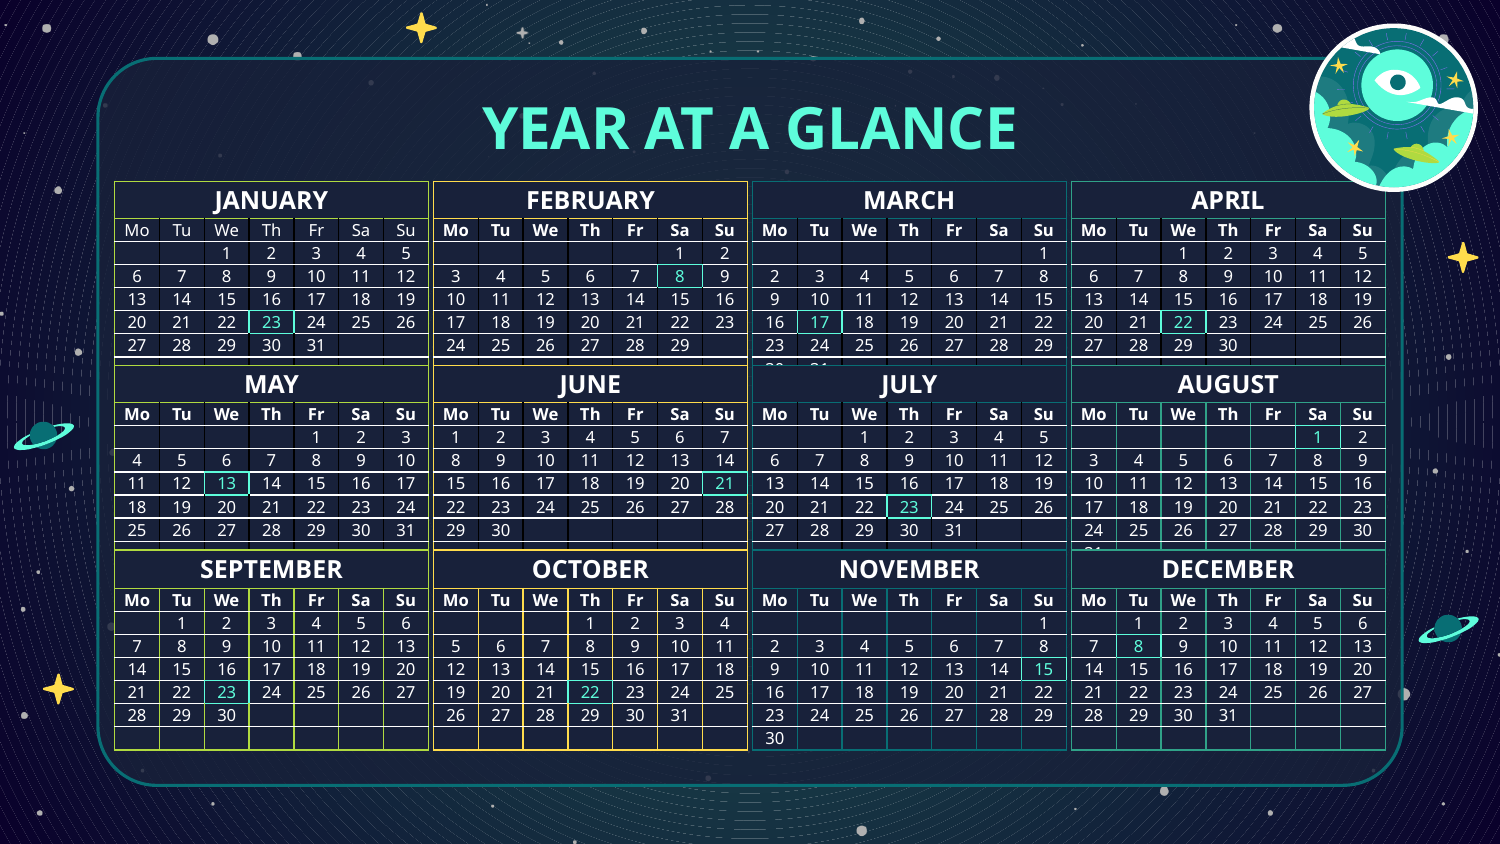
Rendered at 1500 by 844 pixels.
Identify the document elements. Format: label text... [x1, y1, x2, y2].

table_cell 18 [115, 496, 159, 517]
table_cell Sa [658, 219, 702, 241]
table_cell 7 [703, 426, 747, 448]
table_cell 6 [932, 265, 976, 287]
table_cell [1341, 704, 1385, 726]
table_cell 12 [1296, 635, 1340, 657]
table_cell [703, 334, 747, 356]
table_cell [798, 426, 841, 448]
table_cell [384, 542, 428, 549]
table_cell 24 [798, 704, 841, 726]
table_cell [1022, 542, 1066, 549]
table_cell 25 [843, 704, 886, 726]
table_cell Mo [434, 403, 478, 425]
table_cell 28 [1117, 334, 1160, 356]
table_cell 8 [160, 635, 204, 657]
table_cell 25 [1296, 311, 1340, 333]
table_cell [295, 542, 338, 549]
table_cell 13 [1072, 288, 1116, 310]
table_cell 21 [1117, 311, 1160, 333]
table_cell 17 [658, 658, 702, 680]
table_cell Sa [339, 589, 383, 611]
table_cell Th [250, 219, 293, 241]
table_cell 17 [524, 473, 567, 494]
table_cell [250, 704, 293, 726]
table_cell 13 [1341, 635, 1385, 657]
table_cell 23 [753, 704, 797, 726]
table_cell 30 [1341, 519, 1385, 541]
table_cell [703, 358, 747, 365]
table_cell 16 [250, 288, 293, 310]
table_cell Su [1341, 403, 1385, 425]
table_cell 15 [160, 658, 204, 680]
table_cell 29 [1117, 704, 1160, 726]
table_cell 9 [1341, 449, 1385, 471]
table_cell [1022, 358, 1066, 365]
table_cell 10 [932, 449, 976, 471]
table_cell [1072, 426, 1116, 448]
table_cell 29 [658, 334, 702, 356]
table_cell 27 [932, 334, 976, 356]
table_cell Th [888, 219, 931, 241]
table_cell [932, 542, 976, 549]
table_cell 27 [932, 704, 976, 726]
table_cell Tu [479, 589, 522, 611]
table_cell [524, 727, 567, 749]
table_cell Tu [798, 219, 841, 241]
table_cell [1072, 242, 1116, 264]
table_cell 23 [479, 496, 522, 517]
table_cell Fr [932, 219, 976, 241]
table_cell Th [250, 589, 293, 611]
table_cell [1022, 519, 1066, 541]
table_cell 23 [250, 311, 293, 333]
table_cell 5 [613, 426, 657, 448]
table_cell 2 [753, 265, 797, 287]
table_cell [658, 542, 702, 549]
table_cell 29 [1162, 334, 1205, 356]
table_cell 1 [1022, 242, 1066, 264]
table_cell 13 [115, 288, 159, 310]
table_cell Tu [1117, 403, 1160, 425]
table_cell 14 [1251, 473, 1295, 494]
table_cell 20 [384, 658, 428, 680]
table_cell 13 [1207, 473, 1250, 494]
table_cell 12 [888, 658, 931, 680]
table_cell 1 [569, 612, 612, 634]
table_cell 17 [1251, 288, 1295, 310]
table_cell 15 [843, 473, 886, 494]
table_cell [977, 612, 1021, 634]
table_cell 11 [977, 449, 1021, 471]
table_cell 26 [160, 519, 204, 541]
table_cell [339, 358, 383, 365]
table_cell 3 [434, 265, 478, 287]
table_cell 20 [1072, 311, 1116, 333]
table_cell [888, 612, 931, 634]
table_cell Fr [295, 589, 338, 611]
table_cell 16 [703, 288, 747, 310]
table_cell [1296, 542, 1340, 549]
picture [0, 0, 1500, 844]
table_cell [1341, 542, 1385, 549]
table_cell 25 [843, 334, 886, 356]
table_cell [479, 542, 522, 549]
table_cell 8 [569, 635, 612, 657]
table_cell Tu [160, 219, 204, 241]
table_cell [1117, 542, 1160, 549]
table_cell [1117, 426, 1160, 448]
table_cell 5 [888, 265, 931, 287]
table_cell 4 [977, 426, 1021, 448]
table_cell 10 [1072, 473, 1116, 494]
table_header FEBRUARY [434, 182, 747, 218]
table_cell 4 [843, 635, 886, 657]
table_cell 29 [843, 519, 886, 541]
table_cell 3 [1251, 242, 1295, 264]
table_cell [524, 242, 567, 264]
table_cell [295, 727, 338, 749]
table_cell 29 [1022, 334, 1066, 356]
table_cell 24 [798, 334, 841, 356]
table_cell 28 [1251, 519, 1295, 541]
table_cell 10 [524, 449, 567, 471]
table_cell [1117, 727, 1160, 749]
table_cell 24 [1072, 519, 1116, 541]
table_cell 12 [524, 288, 567, 310]
table_cell [339, 334, 383, 356]
table_cell 23 [1341, 496, 1385, 517]
table_cell 26 [339, 681, 383, 703]
table_cell 24 [250, 681, 293, 703]
table_cell 13 [205, 473, 248, 494]
table_cell [115, 727, 159, 749]
table_header MAY [115, 366, 428, 402]
table_cell 8 [1296, 449, 1340, 471]
table_cell 22 [658, 311, 702, 333]
table_cell 30 [888, 519, 931, 541]
table_cell 6 [932, 635, 976, 657]
table_cell 13 [658, 449, 702, 471]
table_cell [115, 358, 159, 365]
table_cell 17 [798, 311, 841, 333]
table_cell Fr [932, 403, 976, 425]
table_cell 27 [1341, 681, 1385, 703]
table_cell [1251, 542, 1295, 549]
table_cell 19 [384, 288, 428, 310]
table_cell [205, 542, 248, 549]
table_cell 7 [613, 265, 657, 287]
table_cell Fr [295, 219, 338, 241]
table_cell 29 [295, 519, 338, 541]
table_cell 21 [977, 311, 1021, 333]
table_cell 19 [888, 681, 931, 703]
table_cell 6 [479, 635, 522, 657]
table_header OCTOBER [434, 551, 747, 588]
table_cell 9 [339, 449, 383, 471]
table_cell 22 [205, 311, 248, 333]
table_cell [658, 519, 702, 541]
table_cell 16 [613, 658, 657, 680]
table_cell 29 [205, 334, 248, 356]
table_cell 20 [205, 496, 248, 517]
table_cell [658, 727, 702, 749]
table_cell [434, 358, 478, 365]
table_cell 25 [479, 334, 522, 356]
table_cell We [205, 219, 248, 241]
table_cell 2 [479, 426, 522, 448]
table_cell 17 [932, 473, 976, 494]
table_cell 22 [843, 496, 886, 517]
table_cell [888, 727, 931, 749]
table_cell 18 [339, 288, 383, 310]
table_cell 23 [753, 334, 797, 356]
table_cell [384, 704, 428, 726]
table_cell 24 [384, 496, 428, 517]
table_cell [479, 358, 522, 365]
table_cell 21 [524, 681, 567, 703]
table_cell [160, 426, 204, 448]
table_cell 5 [1162, 449, 1205, 471]
table_cell [1162, 358, 1205, 365]
table_cell [524, 519, 567, 541]
table_cell 22 [1117, 681, 1160, 703]
table_cell 9 [703, 265, 747, 287]
table_cell 3 [1072, 449, 1116, 471]
table_cell [703, 519, 747, 541]
table_cell Sa [977, 219, 1021, 241]
table_cell 15 [658, 288, 702, 310]
table_cell 30 [753, 358, 797, 365]
table_cell [1207, 358, 1250, 365]
table_cell 26 [888, 704, 931, 726]
table_cell 23 [205, 681, 248, 703]
table_cell [1022, 727, 1066, 749]
table_cell [798, 242, 841, 264]
table_cell 8 [295, 449, 338, 471]
table_cell 8 [843, 449, 886, 471]
table_cell [115, 612, 159, 634]
table_cell Sa [339, 403, 383, 425]
table_cell [115, 426, 159, 448]
table_cell Sa [658, 403, 702, 425]
table_cell Mo [1072, 403, 1116, 425]
table_cell 18 [843, 681, 886, 703]
table_cell 9 [613, 635, 657, 657]
table_cell 1 [843, 426, 886, 448]
table_cell 29 [160, 704, 204, 726]
table_cell 5 [160, 449, 204, 471]
table_cell 7 [798, 449, 841, 471]
table_cell 23 [888, 496, 931, 517]
table_cell 24 [434, 334, 478, 356]
table_cell 25 [339, 311, 383, 333]
table_cell [977, 727, 1021, 749]
table_cell [932, 727, 976, 749]
table_cell 8 [205, 265, 248, 287]
table_cell 11 [339, 265, 383, 287]
table_cell 2 [339, 426, 383, 448]
table_cell 21 [703, 473, 747, 494]
table_cell 30 [339, 519, 383, 541]
table_cell [1072, 358, 1116, 365]
table_cell We [524, 219, 567, 241]
table_cell 1 [1022, 612, 1066, 634]
table_cell [977, 519, 1021, 541]
table_cell [1296, 334, 1340, 356]
table_cell 3 [658, 612, 702, 634]
table_cell 3 [295, 242, 338, 264]
table_cell 9 [1207, 265, 1250, 287]
table_cell [250, 727, 293, 749]
table_cell [569, 358, 612, 365]
table_cell Mo [753, 219, 797, 241]
table_cell 22 [1022, 311, 1066, 333]
table_cell 6 [205, 449, 248, 471]
table_cell 2 [1162, 612, 1205, 634]
table_cell 14 [977, 288, 1021, 310]
table_cell 4 [339, 242, 383, 264]
table_cell 8 [434, 449, 478, 471]
table_cell 16 [205, 658, 248, 680]
table_cell [932, 358, 976, 365]
table_cell 1 [1117, 612, 1160, 634]
table_cell 28 [977, 334, 1021, 356]
table_cell 20 [115, 311, 159, 333]
table_cell 20 [932, 311, 976, 333]
table_cell 2 [703, 242, 747, 264]
table_cell 21 [798, 496, 841, 517]
table_cell 31 [295, 334, 338, 356]
table_cell 11 [1117, 473, 1160, 494]
table_header SEPTEMBER [115, 551, 428, 588]
table_cell 1 [1296, 426, 1340, 448]
table_cell 22 [160, 681, 204, 703]
table_cell 19 [1341, 288, 1385, 310]
table_cell 11 [479, 288, 522, 310]
table_cell 24 [1207, 681, 1250, 703]
table_cell Sa [339, 219, 383, 241]
table_cell Su [1341, 219, 1385, 241]
table_cell Th [888, 589, 931, 611]
table_cell [1117, 242, 1160, 264]
table_cell [843, 727, 886, 749]
table_cell 16 [1341, 473, 1385, 494]
table_cell 5 [888, 635, 931, 657]
table_cell Tu [160, 589, 204, 611]
table_cell 5 [1341, 242, 1385, 264]
table_cell Mo [1072, 589, 1116, 611]
table_cell 19 [524, 311, 567, 333]
table_cell 26 [524, 334, 567, 356]
table_cell 25 [703, 681, 747, 703]
table_cell [205, 426, 248, 448]
table_cell [569, 242, 612, 264]
table_cell 12 [160, 473, 204, 494]
table_cell 31 [1207, 704, 1250, 726]
table_header AUGUST [1072, 366, 1385, 402]
table_cell 19 [1022, 473, 1066, 494]
table_cell [1251, 704, 1295, 726]
title YEAR AT A GLANCE [116, 96, 1304, 156]
table_cell [524, 358, 567, 365]
table_cell [384, 334, 428, 356]
table_cell 11 [1296, 265, 1340, 287]
table_cell [888, 542, 931, 549]
table_cell Sa [658, 589, 702, 611]
table_cell [1296, 358, 1340, 365]
table_cell Su [703, 219, 747, 241]
table_cell Su [1341, 589, 1385, 611]
table_cell 10 [798, 658, 841, 680]
table_cell 6 [1341, 612, 1385, 634]
table_header DECEMBER [1072, 551, 1385, 588]
table_cell Mo [115, 219, 159, 241]
table_cell 27 [1207, 519, 1250, 541]
table_cell 8 [1022, 265, 1066, 287]
table_cell Su [703, 589, 747, 611]
table_cell We [205, 589, 248, 611]
table_cell [977, 542, 1021, 549]
table_cell [1251, 358, 1295, 365]
table_cell 15 [569, 658, 612, 680]
table_cell 18 [479, 311, 522, 333]
table_cell [1341, 727, 1385, 749]
table_cell Mo [434, 219, 478, 241]
table_header JULY [753, 366, 1066, 402]
table_cell 16 [1162, 658, 1205, 680]
table_cell [1251, 727, 1295, 749]
table_cell 22 [295, 496, 338, 517]
table_cell 23 [613, 681, 657, 703]
table_cell Su [384, 403, 428, 425]
table_cell 12 [1162, 473, 1205, 494]
table_cell 29 [1296, 519, 1340, 541]
table_cell 17 [434, 311, 478, 333]
table_cell 1 [1162, 242, 1205, 264]
table_cell 17 [295, 288, 338, 310]
table_cell [384, 358, 428, 365]
table_cell Su [703, 403, 747, 425]
table_cell Th [1207, 219, 1250, 241]
table_cell 9 [205, 635, 248, 657]
table_cell [843, 542, 886, 549]
table_cell [205, 727, 248, 749]
table_cell 9 [250, 265, 293, 287]
table_cell Tu [1117, 219, 1160, 241]
table_cell 30 [250, 334, 293, 356]
table_cell Th [569, 589, 612, 611]
table_cell 15 [1022, 658, 1066, 680]
table_cell 21 [1072, 681, 1116, 703]
table_cell Fr [613, 403, 657, 425]
table_cell 30 [205, 704, 248, 726]
table_cell 31 [384, 519, 428, 541]
table_cell Mo [115, 589, 159, 611]
table_cell [977, 358, 1021, 365]
table_cell 22 [569, 681, 612, 703]
table_cell 5 [339, 612, 383, 634]
table_cell 9 [753, 658, 797, 680]
table_cell [1162, 426, 1205, 448]
table_cell 27 [1072, 334, 1116, 356]
table_cell 28 [1072, 704, 1116, 726]
table_cell [339, 727, 383, 749]
table_cell 18 [977, 473, 1021, 494]
table_cell 4 [115, 449, 159, 471]
table_cell 12 [339, 635, 383, 657]
table_cell 13 [479, 658, 522, 680]
table_cell Th [888, 403, 931, 425]
table_cell 1 [658, 242, 702, 264]
table_cell 31 [658, 704, 702, 726]
table_cell 2 [888, 426, 931, 448]
table_cell [703, 704, 747, 726]
table_cell 5 [434, 635, 478, 657]
table_cell 20 [1341, 658, 1385, 680]
table_cell Mo [434, 589, 478, 611]
table_cell 18 [703, 658, 747, 680]
table_cell 30 [753, 727, 797, 749]
table_cell 2 [753, 635, 797, 657]
table_cell [524, 612, 567, 634]
table_cell Fr [1251, 403, 1295, 425]
table_cell 14 [1072, 658, 1116, 680]
table_cell 31 [1072, 542, 1116, 549]
table_cell We [524, 403, 567, 425]
table_cell [888, 358, 931, 365]
table_cell 8 [1022, 635, 1066, 657]
table_cell 28 [798, 519, 841, 541]
table_cell Tu [479, 219, 522, 241]
table_cell Su [384, 589, 428, 611]
table_cell [1341, 334, 1385, 356]
table_cell 26 [1296, 681, 1340, 703]
table_cell 25 [1251, 681, 1295, 703]
table_cell Su [1022, 589, 1066, 611]
table_cell 16 [753, 681, 797, 703]
table_cell 8 [1117, 635, 1160, 657]
table_cell 5 [1296, 612, 1340, 634]
table_cell [1251, 426, 1295, 448]
table_cell 17 [1207, 658, 1250, 680]
table_cell [339, 704, 383, 726]
table_cell 7 [1072, 635, 1116, 657]
table_cell Sa [977, 589, 1021, 611]
table_cell 25 [115, 519, 159, 541]
table_cell [888, 242, 931, 264]
table_cell 2 [205, 612, 248, 634]
table_cell 4 [1296, 242, 1340, 264]
table_cell [703, 727, 747, 749]
table_cell Tu [160, 403, 204, 425]
table_cell 7 [977, 265, 1021, 287]
table_cell 11 [1251, 635, 1295, 657]
table_cell 6 [569, 265, 612, 287]
table_cell 21 [613, 311, 657, 333]
table_cell 19 [339, 658, 383, 680]
table_cell [613, 519, 657, 541]
table_cell 30 [613, 704, 657, 726]
table_cell [479, 727, 522, 749]
table_cell 29 [434, 519, 478, 541]
table_cell 4 [703, 612, 747, 634]
table_cell [115, 542, 159, 549]
table_cell Su [1022, 403, 1066, 425]
table_cell We [205, 403, 248, 425]
table_cell 4 [479, 265, 522, 287]
table_cell 13 [384, 635, 428, 657]
table_cell Tu [479, 403, 522, 425]
table_cell 24 [1251, 311, 1295, 333]
table_cell 19 [1162, 496, 1205, 517]
table_cell 26 [1022, 496, 1066, 517]
table_cell [1207, 426, 1250, 448]
table_cell Fr [295, 403, 338, 425]
table_cell 28 [703, 496, 747, 517]
table_cell 11 [569, 449, 612, 471]
table_cell 6 [658, 426, 702, 448]
table_cell Fr [613, 589, 657, 611]
table_cell Mo [115, 403, 159, 425]
table_cell [1207, 542, 1250, 549]
table_cell 27 [115, 334, 159, 356]
table_cell 15 [434, 473, 478, 494]
table_cell 12 [1022, 449, 1066, 471]
table_cell 4 [569, 426, 612, 448]
table_cell [1072, 612, 1116, 634]
table_cell 26 [384, 311, 428, 333]
table_cell [932, 242, 976, 264]
table_cell [434, 242, 478, 264]
table_cell [295, 358, 338, 365]
table_cell [843, 358, 886, 365]
table_cell [205, 358, 248, 365]
table_cell 10 [295, 265, 338, 287]
table_cell [250, 358, 293, 365]
table_cell 28 [977, 704, 1021, 726]
table_cell [613, 542, 657, 549]
table_cell 27 [384, 681, 428, 703]
table_cell [1117, 358, 1160, 365]
table_cell 21 [160, 311, 204, 333]
table_cell 3 [798, 635, 841, 657]
table_cell 16 [479, 473, 522, 494]
table_cell 1 [295, 426, 338, 448]
table_cell 21 [250, 496, 293, 517]
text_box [1309, 23, 1479, 193]
table_cell 9 [888, 449, 931, 471]
table_cell 3 [932, 426, 976, 448]
table_cell 7 [250, 449, 293, 471]
table_cell [160, 727, 204, 749]
table_cell 12 [888, 288, 931, 310]
table_cell 30 [479, 519, 522, 541]
table_cell [798, 612, 841, 634]
table_cell 1 [434, 426, 478, 448]
table_cell 20 [569, 311, 612, 333]
table_cell Fr [1251, 219, 1295, 241]
table_cell 7 [115, 635, 159, 657]
table_cell 22 [1162, 311, 1205, 333]
table_cell 28 [115, 704, 159, 726]
table_cell Th [569, 403, 612, 425]
table_cell 13 [932, 658, 976, 680]
table_cell 4 [1251, 612, 1295, 634]
table_cell 10 [1207, 635, 1250, 657]
table_cell [798, 542, 841, 549]
table_cell 15 [1296, 473, 1340, 494]
table_cell Fr [613, 219, 657, 241]
table_cell Fr [1251, 589, 1295, 611]
table_cell 3 [250, 612, 293, 634]
table_header JANUARY [115, 182, 428, 218]
table_cell 4 [1117, 449, 1160, 471]
table_cell 21 [115, 681, 159, 703]
table_cell [434, 612, 478, 634]
table_cell 24 [932, 496, 976, 517]
table_cell 20 [658, 473, 702, 494]
table_cell [932, 612, 976, 634]
table_cell Tu [798, 403, 841, 425]
table_cell [115, 242, 159, 264]
table_cell [569, 542, 612, 549]
table_cell [479, 242, 522, 264]
table_cell 16 [1207, 288, 1250, 310]
table_cell 8 [658, 265, 702, 287]
table_cell 15 [205, 288, 248, 310]
table_cell 10 [384, 449, 428, 471]
table_cell 31 [932, 519, 976, 541]
table_cell 23 [703, 311, 747, 333]
table_cell We [843, 403, 886, 425]
table_cell 10 [798, 288, 841, 310]
table_cell 14 [703, 449, 747, 471]
table_cell 20 [479, 681, 522, 703]
table_cell 16 [339, 473, 383, 494]
table_cell 6 [1072, 265, 1116, 287]
table_cell [524, 542, 567, 549]
table_cell 16 [888, 473, 931, 494]
table_cell 13 [753, 473, 797, 494]
table_cell 6 [384, 612, 428, 634]
table_cell [384, 727, 428, 749]
table_header MARCH [753, 182, 1066, 218]
table_cell 18 [569, 473, 612, 494]
table_cell Sa [977, 403, 1021, 425]
table_cell 24 [524, 496, 567, 517]
table_cell 27 [205, 519, 248, 541]
table_cell 26 [1162, 519, 1205, 541]
table_cell Mo [1072, 219, 1116, 241]
table_cell [479, 612, 522, 634]
table_cell 26 [613, 496, 657, 517]
table_cell 3 [524, 426, 567, 448]
table_cell 6 [1207, 449, 1250, 471]
table_cell [1251, 334, 1295, 356]
table_cell 19 [160, 496, 204, 517]
table_cell 27 [479, 704, 522, 726]
table_cell [295, 704, 338, 726]
table_cell 4 [295, 612, 338, 634]
table_cell [703, 542, 747, 549]
table_cell 18 [843, 311, 886, 333]
table_cell 14 [977, 658, 1021, 680]
table_cell 28 [250, 519, 293, 541]
table_cell 10 [1251, 265, 1295, 287]
table_cell [1341, 358, 1385, 365]
table_cell 23 [339, 496, 383, 517]
table_cell 13 [932, 288, 976, 310]
table_cell 5 [384, 242, 428, 264]
table_cell 11 [295, 635, 338, 657]
table_cell 13 [569, 288, 612, 310]
table_cell 27 [569, 334, 612, 356]
table_cell 9 [479, 449, 522, 471]
table_cell [658, 358, 702, 365]
table_cell 27 [658, 496, 702, 517]
table_cell 6 [115, 265, 159, 287]
table_cell 14 [798, 473, 841, 494]
table_cell [1162, 542, 1205, 549]
table_cell [798, 727, 841, 749]
table_cell 16 [753, 311, 797, 333]
table_cell 24 [295, 311, 338, 333]
table_cell Tu [798, 589, 841, 611]
table_cell [1296, 727, 1340, 749]
table_cell 24 [658, 681, 702, 703]
table_cell 20 [932, 681, 976, 703]
table_cell 18 [295, 658, 338, 680]
table_cell 27 [753, 519, 797, 541]
table_cell 19 [613, 473, 657, 494]
table_cell 17 [798, 681, 841, 703]
table_cell [1296, 704, 1340, 726]
table_cell 28 [160, 334, 204, 356]
table_cell 3 [798, 265, 841, 287]
table_cell 21 [977, 681, 1021, 703]
table_cell 15 [1022, 288, 1066, 310]
table_cell 7 [1251, 449, 1295, 471]
table_cell We [843, 589, 886, 611]
table_cell 26 [1341, 311, 1385, 333]
table_cell 5 [524, 265, 567, 287]
table_cell 14 [524, 658, 567, 680]
table_cell 19 [434, 681, 478, 703]
table_cell 7 [977, 635, 1021, 657]
table_cell [843, 242, 886, 264]
table_cell Th [569, 219, 612, 241]
table_cell [160, 358, 204, 365]
table_cell 28 [613, 334, 657, 356]
table_cell 11 [843, 658, 886, 680]
table_cell We [843, 219, 886, 241]
table_cell 10 [658, 635, 702, 657]
table_cell [1207, 727, 1250, 749]
table_cell 2 [250, 242, 293, 264]
table_cell 3 [1207, 612, 1250, 634]
table_cell 6 [753, 449, 797, 471]
table_cell [753, 612, 797, 634]
table_cell 7 [1117, 265, 1160, 287]
table_cell [160, 542, 204, 549]
table_cell Su [1022, 219, 1066, 241]
table_cell 11 [703, 635, 747, 657]
table_cell 22 [1296, 496, 1340, 517]
table_cell 4 [843, 265, 886, 287]
table_cell 8 [1162, 265, 1205, 287]
table_cell [1162, 727, 1205, 749]
table_cell Th [250, 403, 293, 425]
table_cell [569, 519, 612, 541]
table_cell Sa [1296, 589, 1340, 611]
table_cell 9 [1162, 635, 1205, 657]
table_cell 14 [160, 288, 204, 310]
table_cell We [1162, 219, 1205, 241]
table_cell [339, 542, 383, 549]
table_cell 18 [1251, 658, 1295, 680]
table_cell Mo [753, 403, 797, 425]
table_cell 1 [205, 242, 248, 264]
table_cell [160, 242, 204, 264]
table_cell 7 [524, 635, 567, 657]
table_cell 25 [295, 681, 338, 703]
table_cell [250, 542, 293, 549]
table_cell [613, 727, 657, 749]
table_cell 11 [115, 473, 159, 494]
table_cell [250, 426, 293, 448]
table_cell 14 [1117, 288, 1160, 310]
table_cell 20 [753, 496, 797, 517]
table_cell 14 [613, 288, 657, 310]
table_cell 29 [569, 704, 612, 726]
table_cell Su [384, 219, 428, 241]
table_cell 29 [1022, 704, 1066, 726]
table_cell We [1162, 589, 1205, 611]
table_cell Mo [753, 589, 797, 611]
table_cell 12 [613, 449, 657, 471]
table_header APRIL [1072, 182, 1385, 218]
table_cell 30 [1207, 334, 1250, 356]
table_cell 3 [384, 426, 428, 448]
table_cell 21 [1251, 496, 1295, 517]
table_cell Th [1207, 403, 1250, 425]
table_cell [613, 358, 657, 365]
table_cell We [524, 589, 567, 611]
table_cell 10 [434, 288, 478, 310]
table_cell [569, 727, 612, 749]
table_cell 28 [524, 704, 567, 726]
table_cell 15 [1117, 658, 1160, 680]
table_cell 18 [1296, 288, 1340, 310]
table_cell 2 [613, 612, 657, 634]
table_cell [753, 426, 797, 448]
table_cell 20 [1207, 496, 1250, 517]
table_cell 12 [434, 658, 478, 680]
table_cell 5 [1022, 426, 1066, 448]
table_cell 23 [1207, 311, 1250, 333]
table_cell 26 [888, 334, 931, 356]
table_cell Sa [1296, 403, 1340, 425]
table_cell 12 [384, 265, 428, 287]
table_cell 1 [160, 612, 204, 634]
table_cell Sa [1296, 219, 1340, 241]
table_cell 2 [1207, 242, 1250, 264]
table_cell [753, 242, 797, 264]
table_cell Th [1207, 589, 1250, 611]
table_cell 31 [798, 358, 841, 365]
table_cell 15 [1162, 288, 1205, 310]
table_cell 25 [977, 496, 1021, 517]
table_cell 19 [888, 311, 931, 333]
table_cell 7 [160, 265, 204, 287]
table_cell 19 [1296, 658, 1340, 680]
table_cell 14 [250, 473, 293, 494]
table_cell [1072, 727, 1116, 749]
table_cell 30 [1162, 704, 1205, 726]
table_cell 14 [115, 658, 159, 680]
table_cell 22 [1022, 681, 1066, 703]
table_cell 22 [434, 496, 478, 517]
table_cell 17 [250, 658, 293, 680]
table_cell 25 [569, 496, 612, 517]
table_cell 26 [434, 704, 478, 726]
table_cell Fr [932, 589, 976, 611]
table_cell [613, 242, 657, 264]
table_header JUNE [434, 366, 747, 402]
table_cell 10 [250, 635, 293, 657]
table_header NOVEMBER [753, 551, 1066, 588]
table_cell Tu [1117, 589, 1160, 611]
table_cell 17 [384, 473, 428, 494]
table_cell 23 [1162, 681, 1205, 703]
table_cell 11 [843, 288, 886, 310]
table_cell 9 [753, 288, 797, 310]
table_cell [843, 612, 886, 634]
table_cell 25 [1117, 519, 1160, 541]
table_cell [434, 727, 478, 749]
table_cell We [1162, 403, 1205, 425]
table_cell 17 [1072, 496, 1116, 517]
table_cell [753, 542, 797, 549]
table_cell 2 [1341, 426, 1385, 448]
table_cell 15 [295, 473, 338, 494]
table_cell [434, 542, 478, 549]
table_cell [977, 242, 1021, 264]
table_cell 18 [1117, 496, 1160, 517]
table_cell 12 [1341, 265, 1385, 287]
